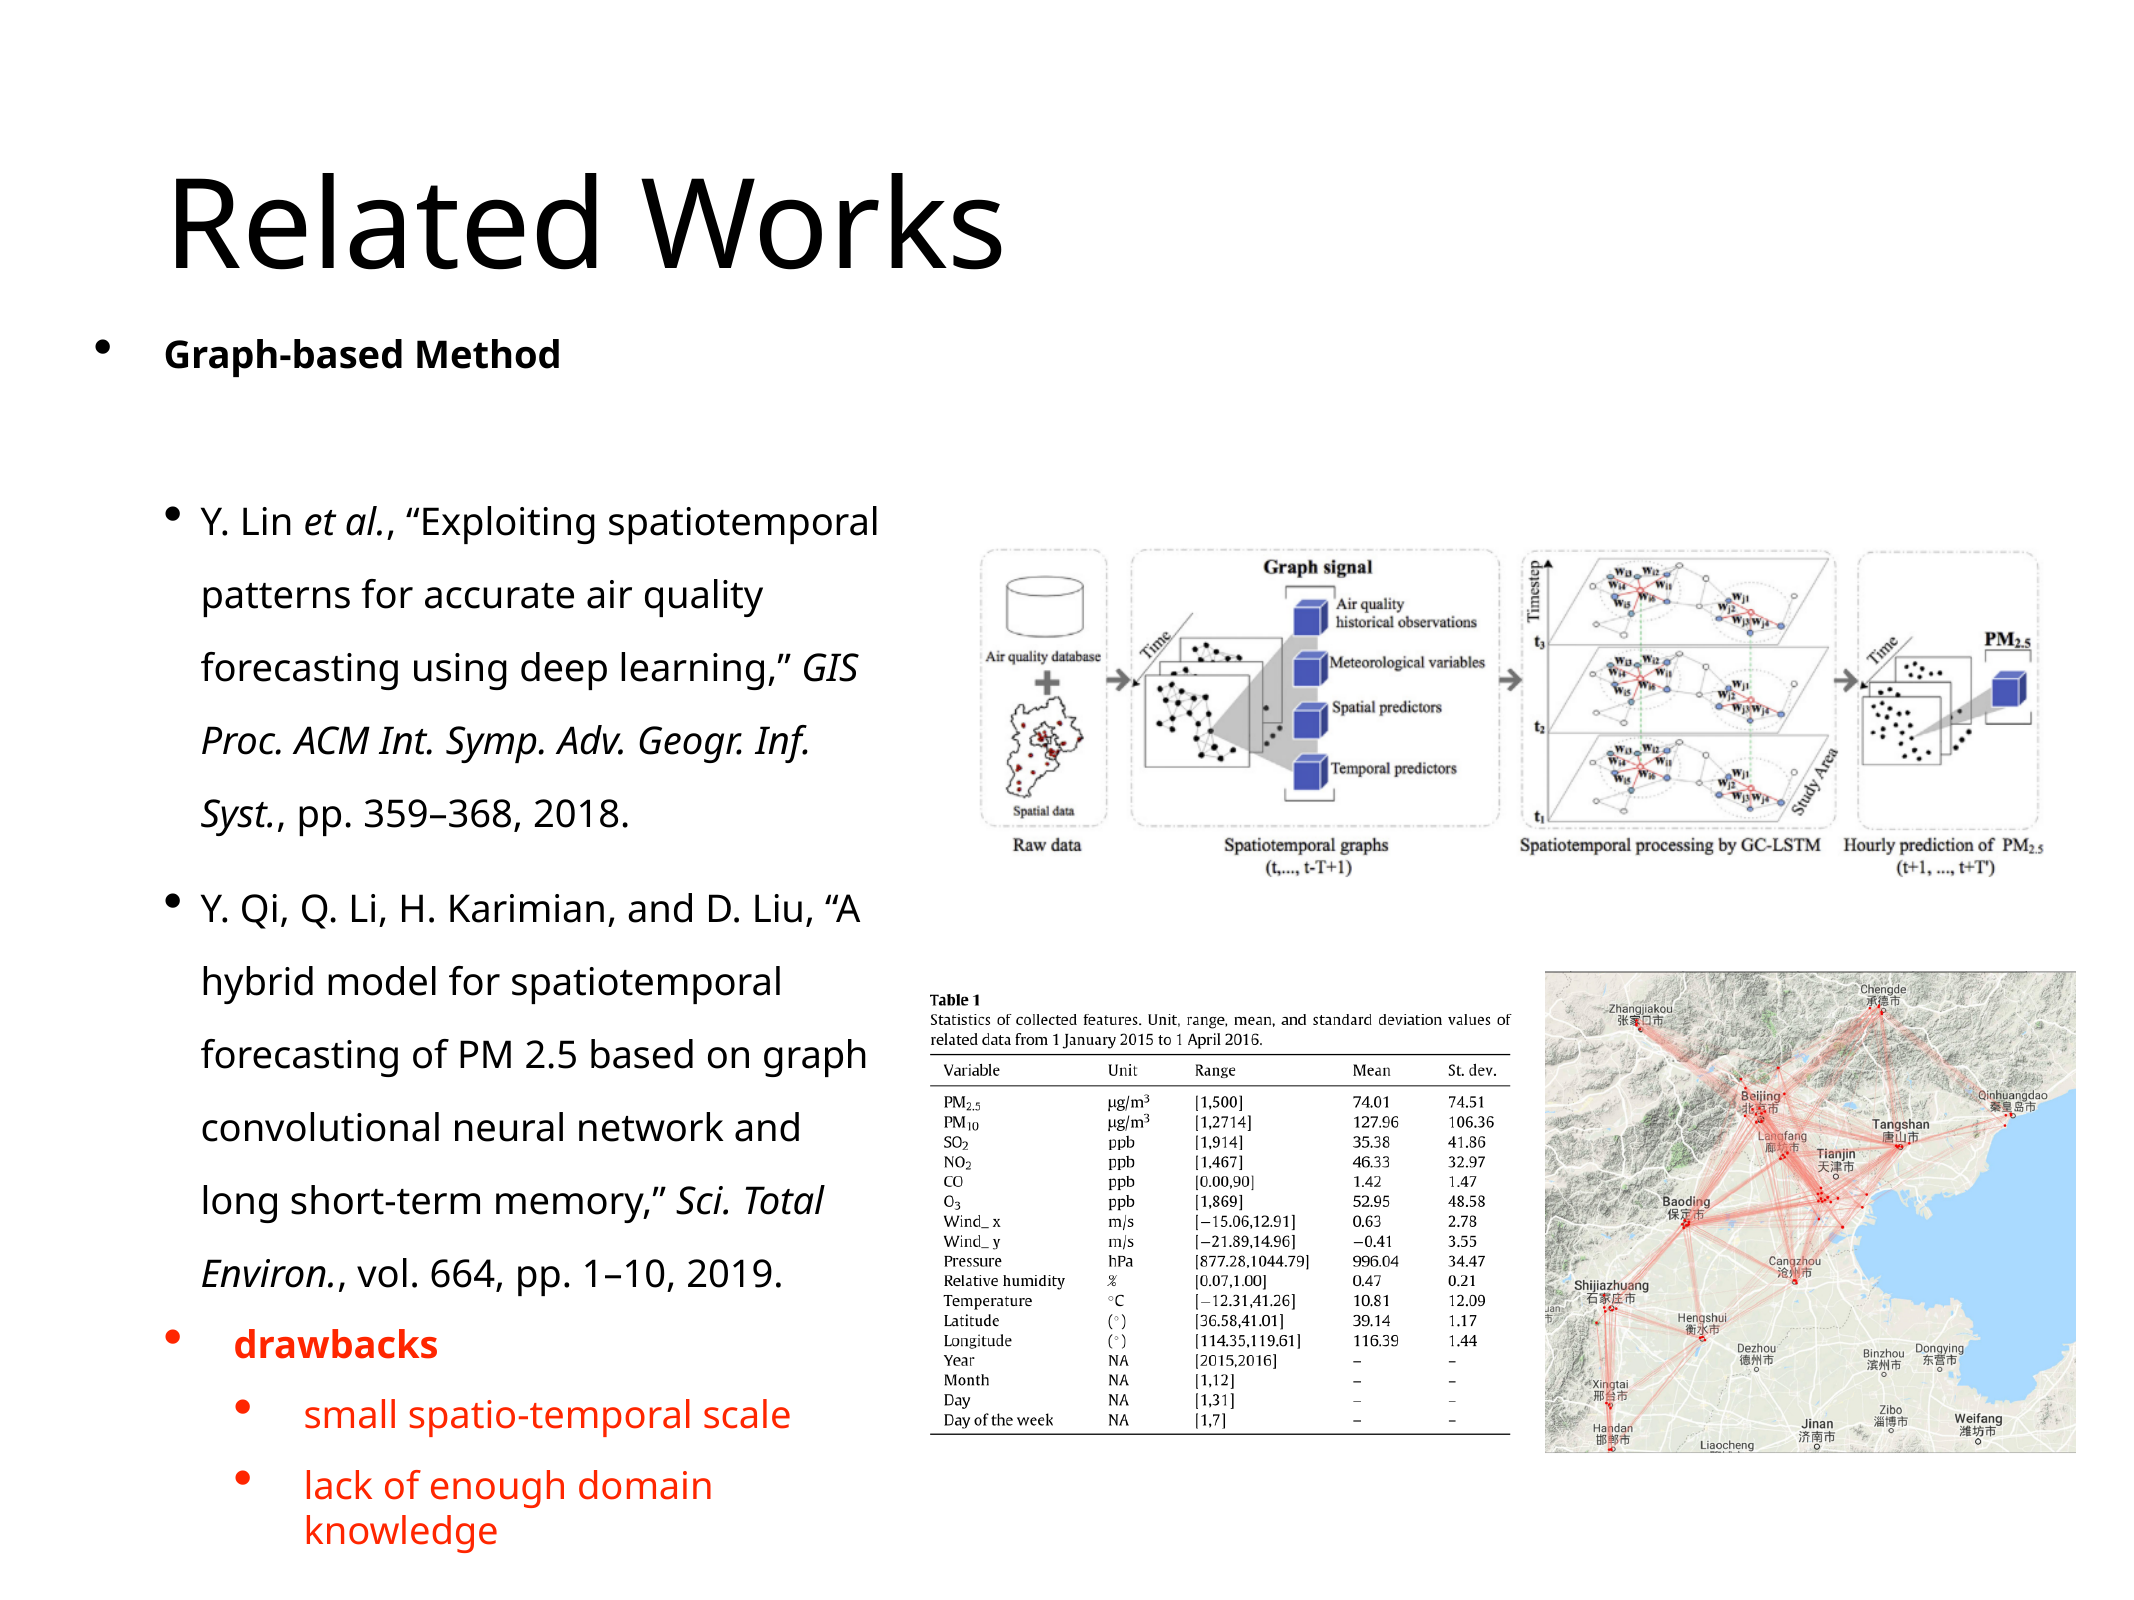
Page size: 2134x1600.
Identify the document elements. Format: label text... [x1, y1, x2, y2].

picture [916, 979, 1525, 1447]
title Related Works [155, 41, 1978, 397]
list Graph-based Method Y. Lin et al., “Exploiting spatiotemporal patterns for accurate air quality forecasting using deep learning,” GIS Proc. ACM Int. Symp. Adv. Geogr. Inf. Syst., pp. 359–368, 2018. Y. Qi, Q. Li, H. Karimian, and D. Liu, “A hybrid model for spatiotemporal forecasting of PM 2.5 based on graph convolutional neural network and long short-term memory,” Sci. Total Environ., vol. 664, pp. 1–10, 2019. drawbacks small spatio-temporal scale lack of enough domain knowledge [84, 425, 897, 1458]
picture [954, 526, 2102, 895]
picture [1544, 971, 2076, 1455]
